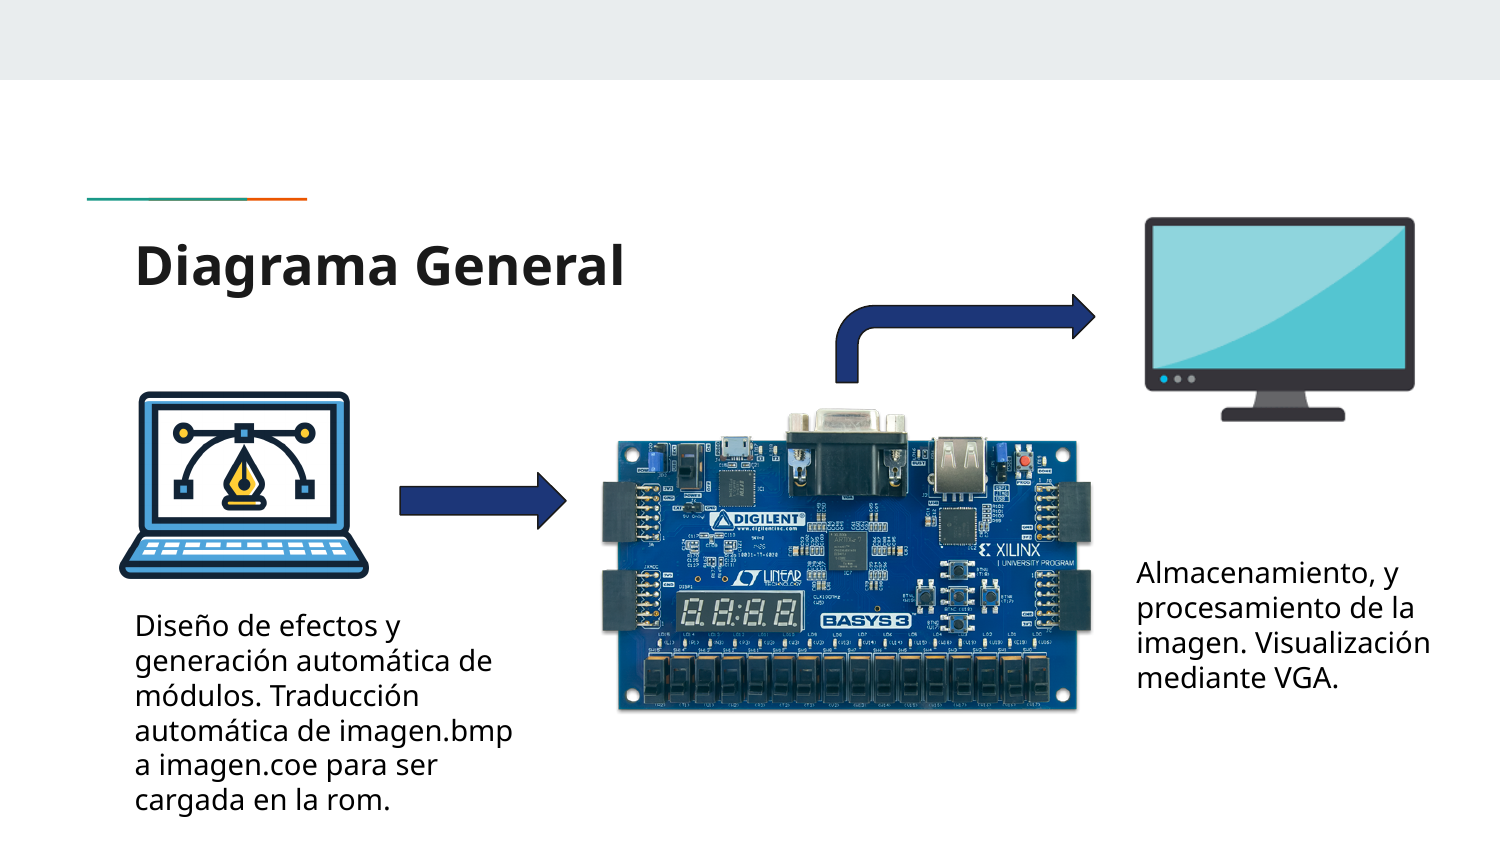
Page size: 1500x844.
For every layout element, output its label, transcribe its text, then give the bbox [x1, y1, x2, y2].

text_box [836, 294, 1095, 383]
picture [119, 360, 370, 610]
text_box Almacenamiento, y procesamiento de la imagen. Visualización mediante VGA. [1121, 539, 1472, 715]
picture [596, 402, 1096, 715]
text_box [400, 472, 566, 529]
title Diagrama General [119, 216, 1135, 305]
picture [1140, 180, 1420, 460]
text_box Diseño de efectos y generación automática de módulos. Traducción automática de imagen.bmp a imagen.coe para ser cargada en la rom. [119, 591, 538, 779]
